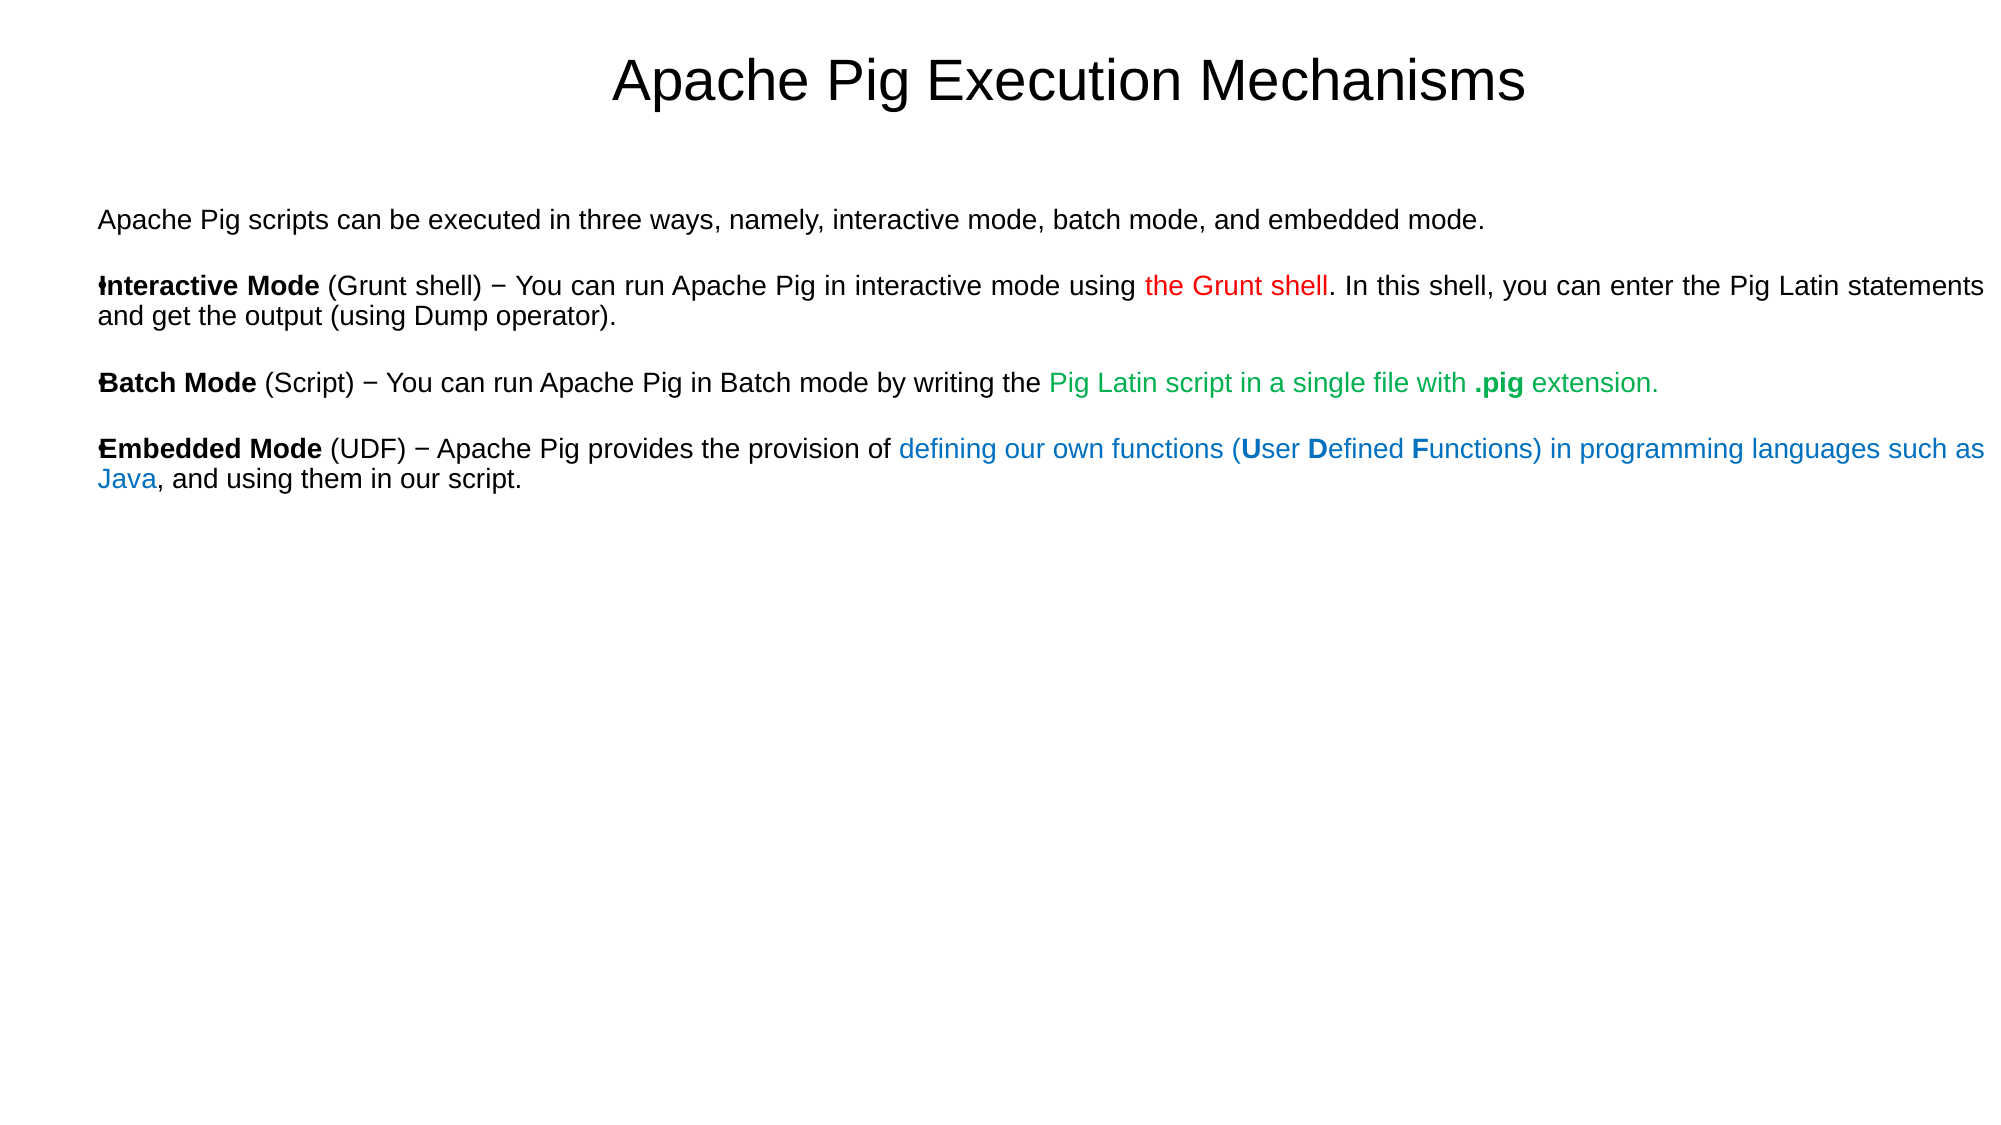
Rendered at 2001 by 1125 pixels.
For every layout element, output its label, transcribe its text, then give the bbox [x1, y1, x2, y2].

text_box Apache Pig Execution Mechanisms [597, 34, 1606, 120]
subtitle Apache Pig scripts can be executed in three ways, namely, interactive mode, batch mode, and embedded mode. Interactive Mode (Grunt shell) − You can run Apache Pig in interactive mode using the Grunt shell. In this shell, you can enter the Pig Latin statements and get the output (using Dump operator). Batch Mode (Script) − You can run Apache Pig in Batch mode by writing the Pig Latin script in a single file with .pig extension. Embedded Mode (UDF) − Apache Pig provides the provision of defining our own functions (User Defined Functions) in programming languages such as Java, and using them in our script. [82, 198, 2000, 502]
